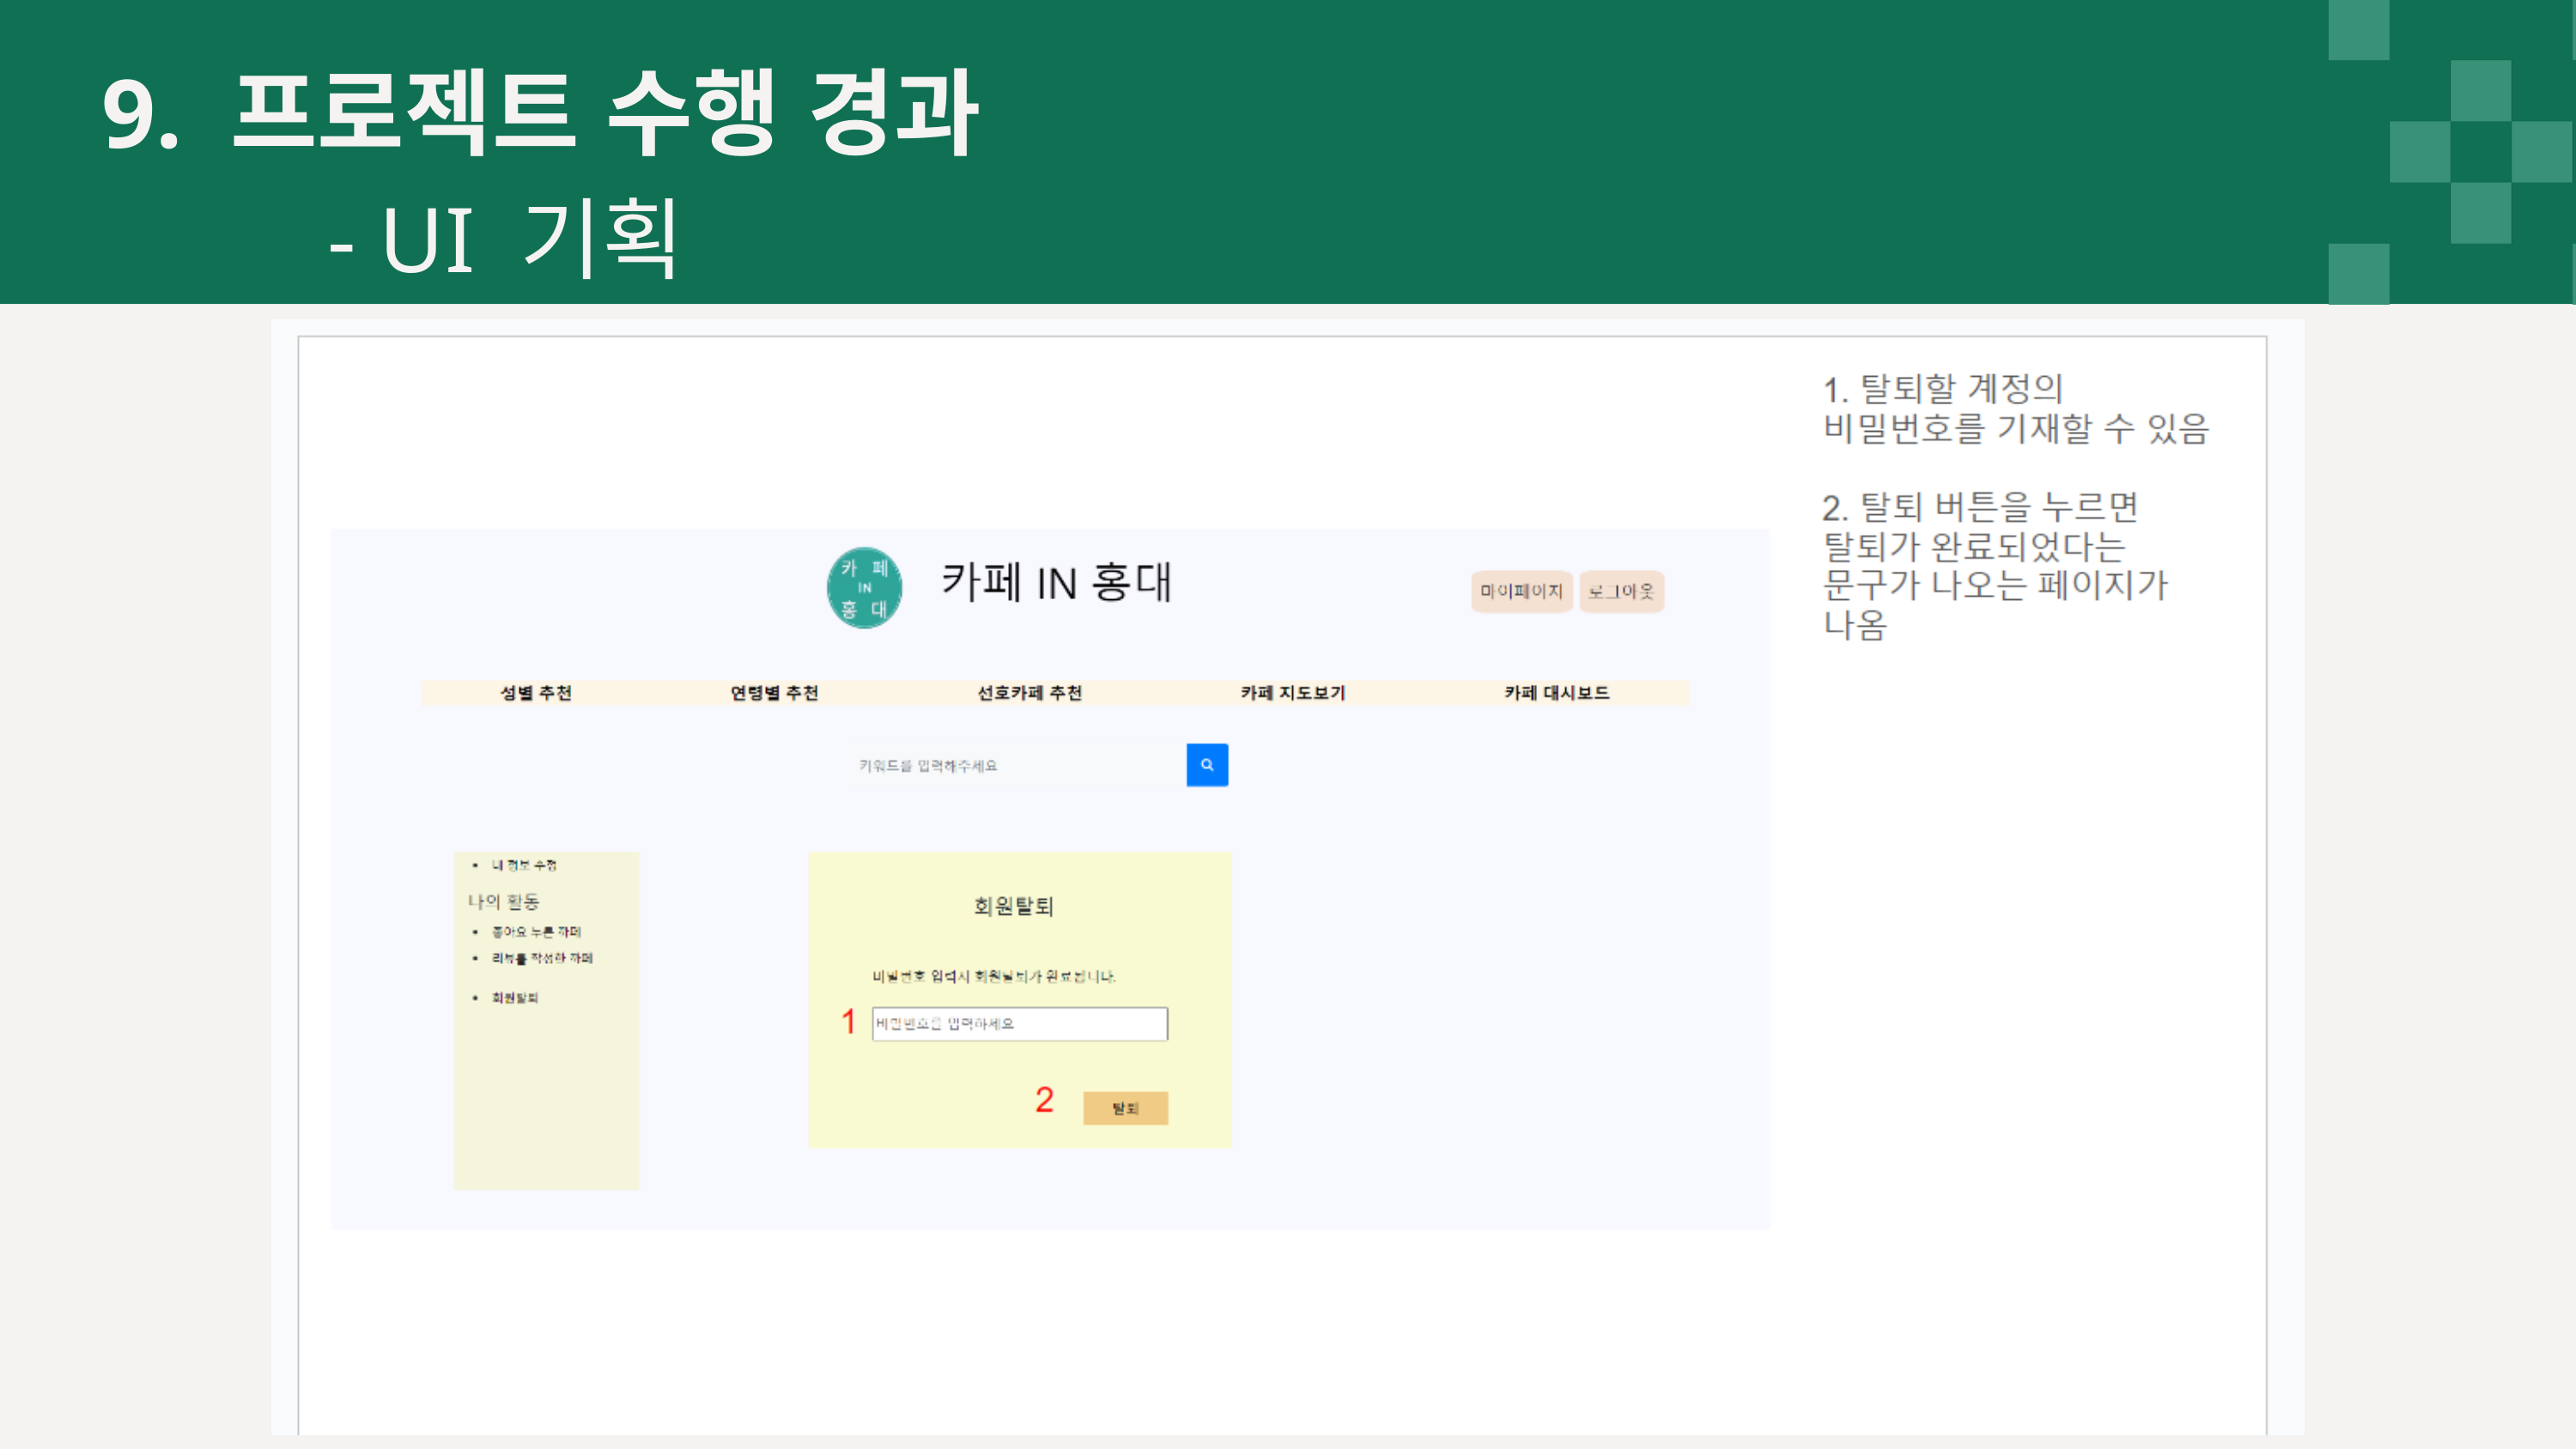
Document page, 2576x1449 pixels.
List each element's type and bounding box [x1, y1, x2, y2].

picture [270, 318, 2306, 1435]
picture [0, 0, 2576, 305]
